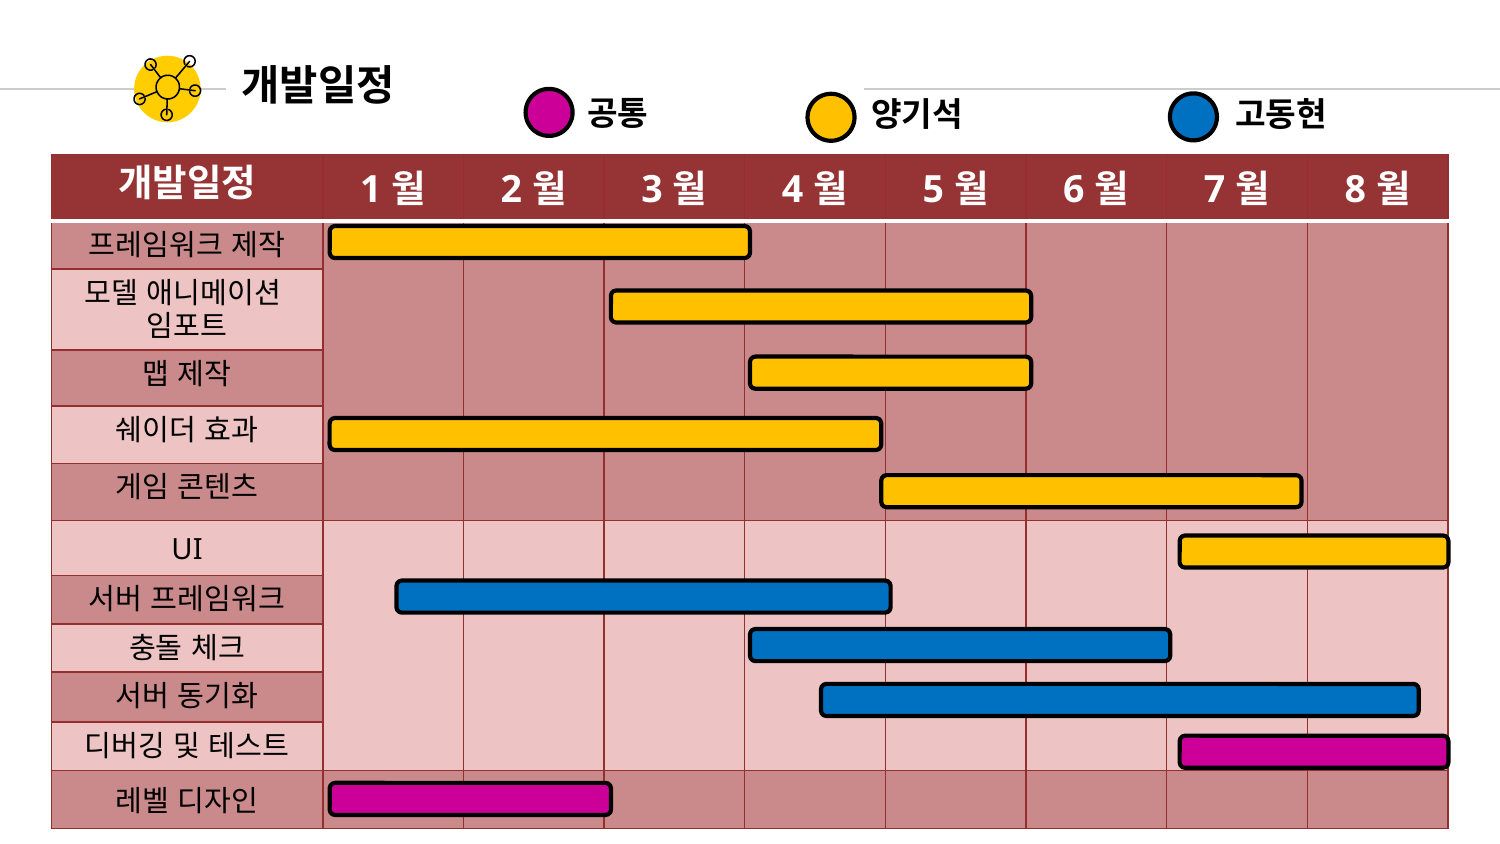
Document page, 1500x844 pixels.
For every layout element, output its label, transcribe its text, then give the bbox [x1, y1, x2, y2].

table_cell [886, 719, 1025, 770]
table_cell [745, 521, 885, 578]
text_box [879, 473, 1304, 510]
table_cell [464, 521, 603, 578]
table_cell [886, 223, 1025, 288]
text_box [394, 578, 893, 615]
table_cell [886, 325, 1025, 354]
table_cell [464, 615, 603, 770]
table_cell [886, 521, 1025, 626]
table_header 7월 [1167, 155, 1307, 219]
table_header 5월 [886, 155, 1025, 219]
table_cell [464, 261, 603, 415]
text_box 양기석 [856, 85, 1055, 141]
table_header 2월 [464, 155, 603, 219]
table_cell [324, 771, 463, 828]
text_box [1177, 733, 1451, 770]
table_cell [324, 223, 463, 520]
table_cell 프레임워크 제작 [52, 223, 322, 268]
text_box 공통 [572, 85, 771, 140]
text_box [805, 91, 856, 143]
table_cell [745, 325, 885, 520]
text_box [747, 626, 1173, 664]
table_cell [1308, 569, 1447, 734]
text_box [818, 681, 1421, 719]
table_cell 맵 제작 [52, 351, 322, 405]
table_cell [605, 521, 744, 578]
table_cell [324, 521, 463, 770]
table_cell 충돌 체크 [52, 625, 322, 671]
table_cell [464, 818, 603, 828]
table_cell [1027, 664, 1166, 681]
table_cell 레벨 디자인 [52, 771, 322, 828]
table_cell [1308, 223, 1447, 520]
table_header 1월 [324, 155, 463, 219]
table_cell UI [52, 521, 322, 575]
text_box [327, 223, 753, 261]
table_cell [1167, 719, 1307, 770]
table_cell [1167, 521, 1307, 681]
table_cell [745, 615, 885, 770]
text_box [327, 415, 884, 453]
table_cell [464, 771, 603, 780]
table_header 6월 [1027, 155, 1166, 219]
table_header 개발일정 [52, 155, 322, 219]
table_cell [605, 771, 744, 828]
table_cell [464, 453, 603, 520]
text_box [747, 354, 1034, 391]
table_cell 모델 애니메이션 임포트 [52, 270, 322, 349]
text_box [523, 86, 572, 138]
table_cell [1308, 771, 1447, 828]
text_box [1177, 533, 1451, 570]
table_cell 디버깅 및 테스트 [52, 723, 322, 770]
table_cell [1027, 719, 1166, 770]
text_box [608, 288, 1034, 325]
table_cell [745, 223, 885, 288]
table_cell [886, 391, 1025, 473]
table_cell [886, 771, 1025, 828]
text_box [1167, 91, 1220, 143]
title 개발일정 [226, 48, 863, 120]
table_cell [1027, 771, 1166, 828]
table_cell 서버 프레임워크 [52, 576, 322, 623]
table_cell [1027, 510, 1166, 520]
table_cell [605, 453, 744, 520]
table_header 8월 [1308, 155, 1447, 219]
table_header 3월 [605, 155, 744, 219]
table_cell [1027, 223, 1166, 473]
table_cell 서버 동기화 [52, 673, 322, 721]
table_cell [1167, 223, 1307, 520]
table_cell [1167, 771, 1307, 828]
table_header 4월 [745, 155, 885, 219]
text_box [327, 780, 614, 818]
table_cell [605, 261, 744, 415]
table_cell 게임 콘텐츠 [52, 464, 322, 520]
table_cell [1308, 521, 1447, 534]
table_cell [886, 664, 1025, 681]
table_cell [745, 771, 885, 828]
text_box 고동현 [1220, 85, 1419, 141]
table_cell 쉐이더 효과 [52, 407, 322, 463]
table_cell [886, 510, 1025, 520]
table_cell [605, 615, 744, 770]
table_cell [1027, 521, 1166, 626]
